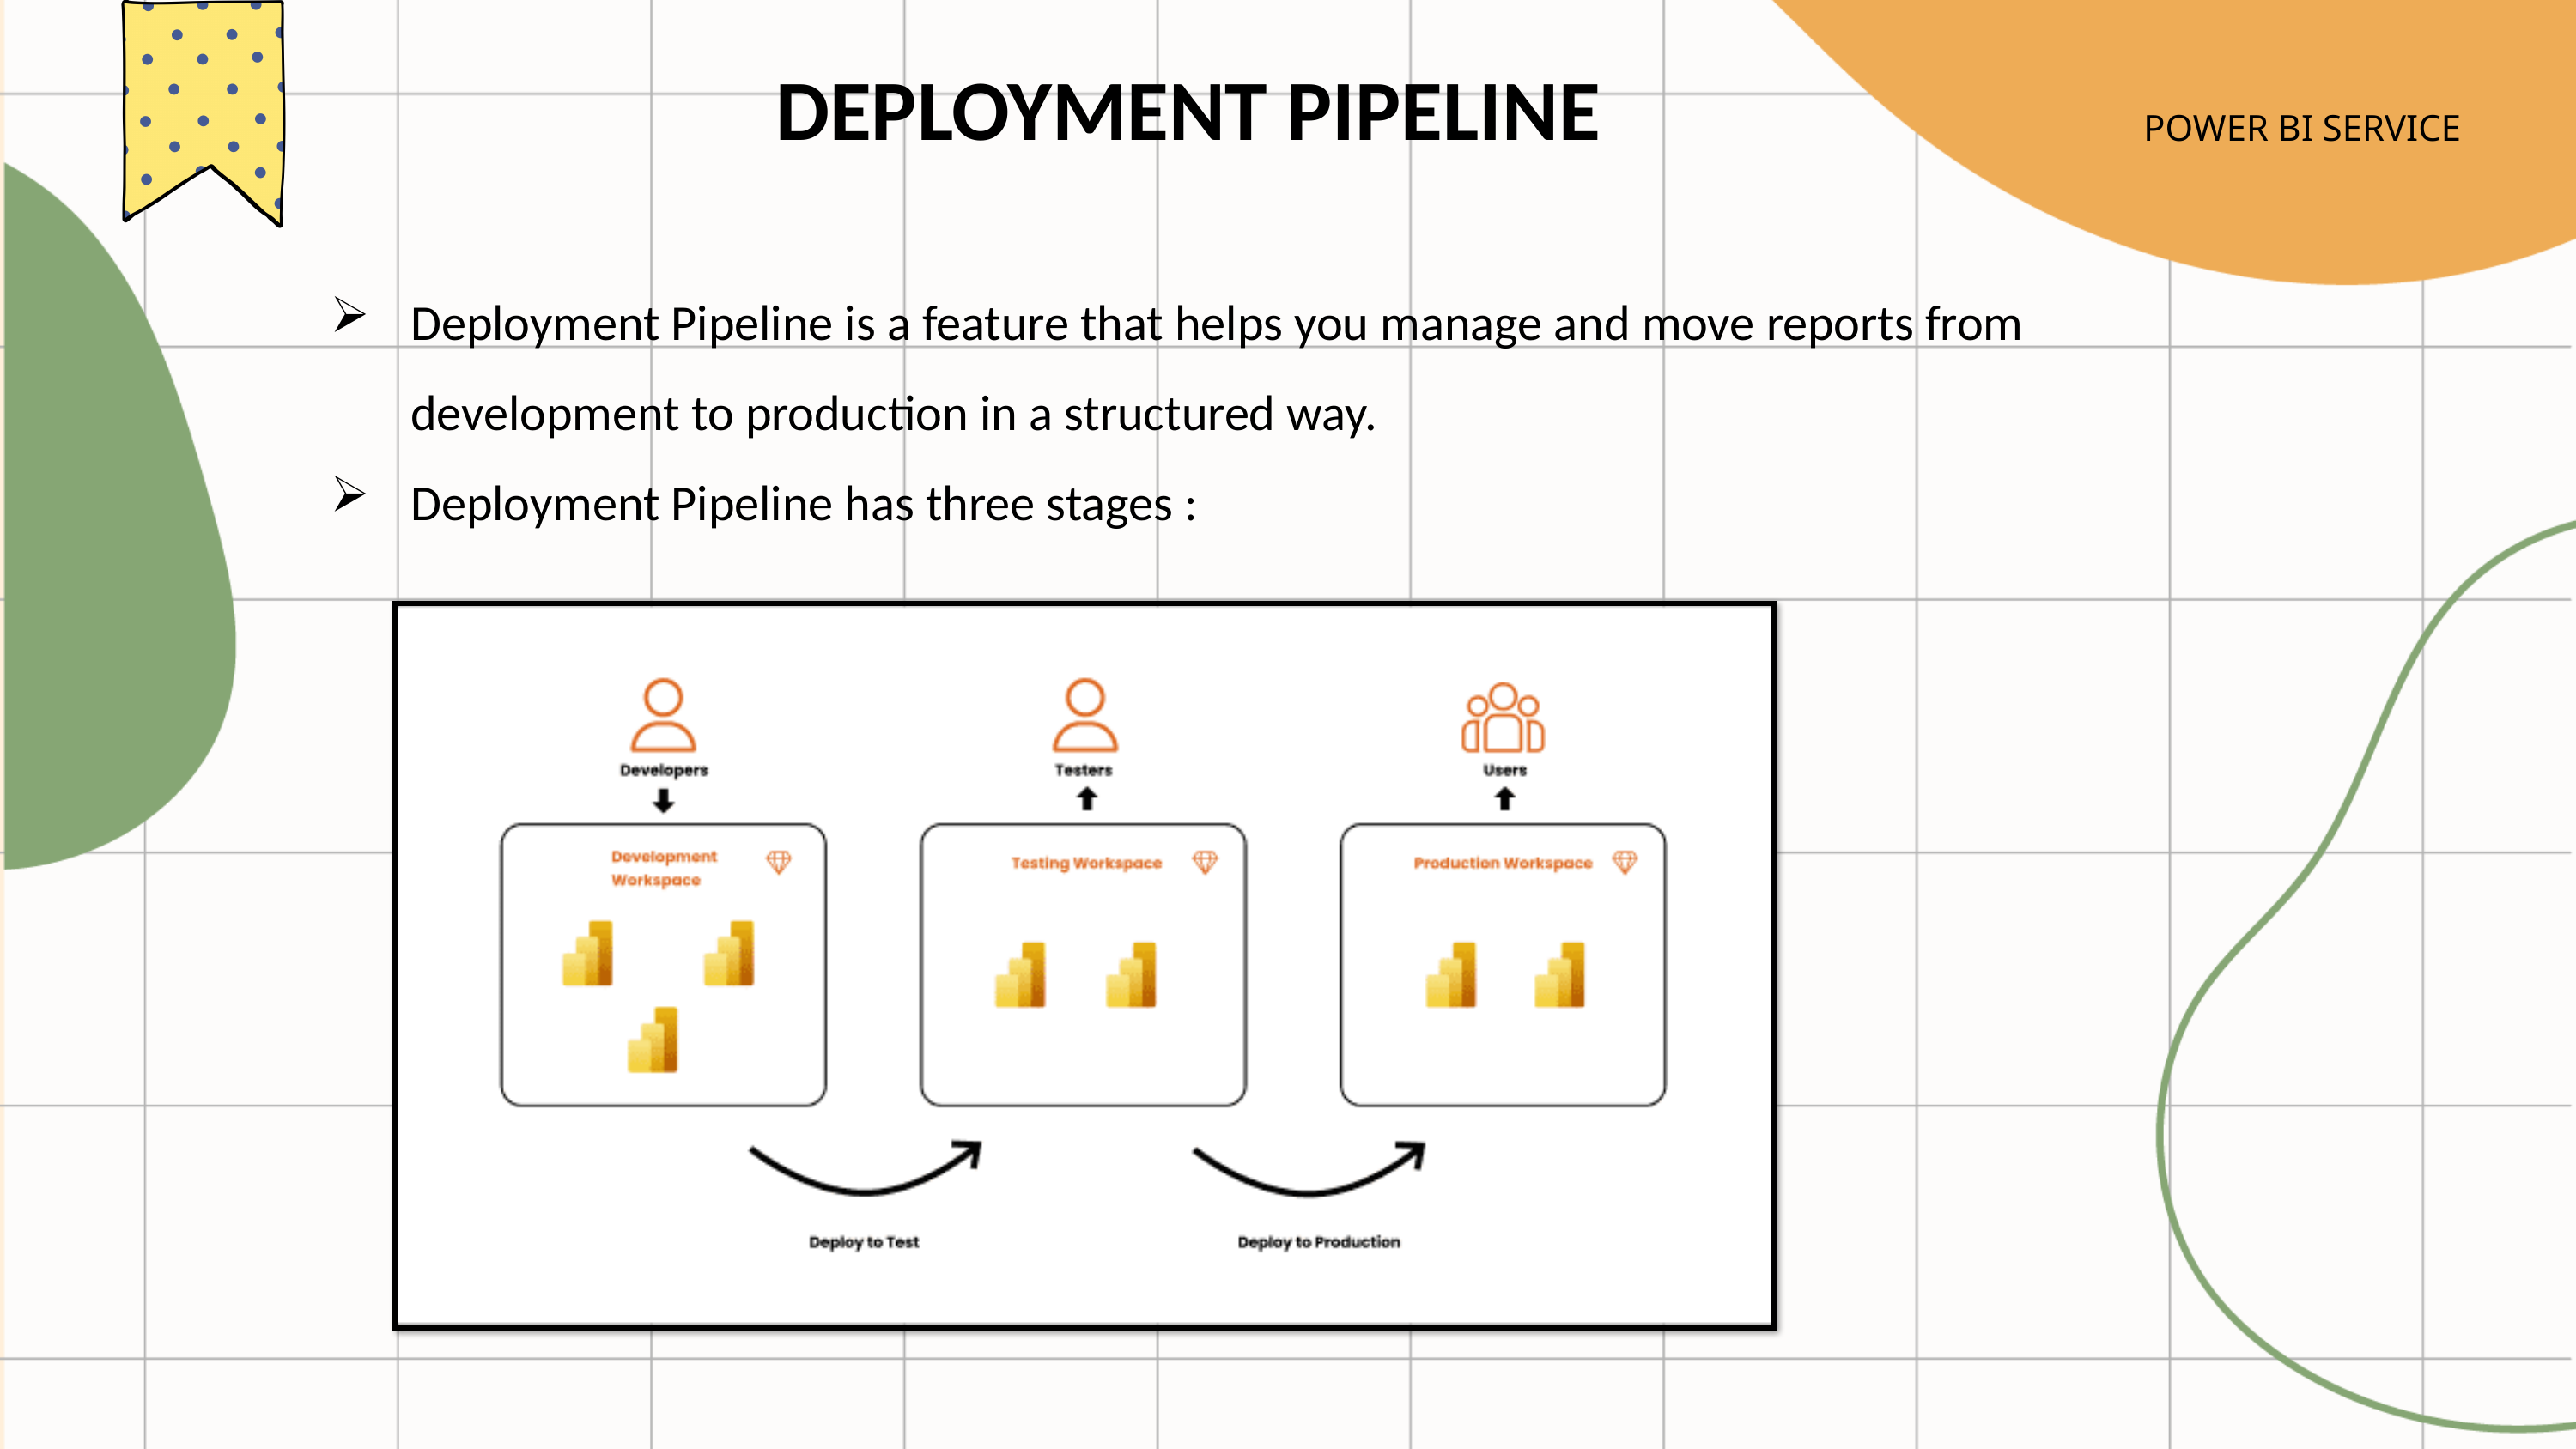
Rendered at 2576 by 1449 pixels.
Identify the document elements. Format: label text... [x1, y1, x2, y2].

picture [397, 605, 1771, 1325]
text_box DEPLOYMENT PIPELINE Deployment Pipeline is a feature that helps you manage and move reports from development to production in a structured way. Deployment Pipeline has three stages : [317, 47, 2059, 868]
text_box [0, 0, 2576, 1449]
text_box [121, 0, 286, 228]
text_box POWER BI SERVICE [2071, 84, 2533, 149]
